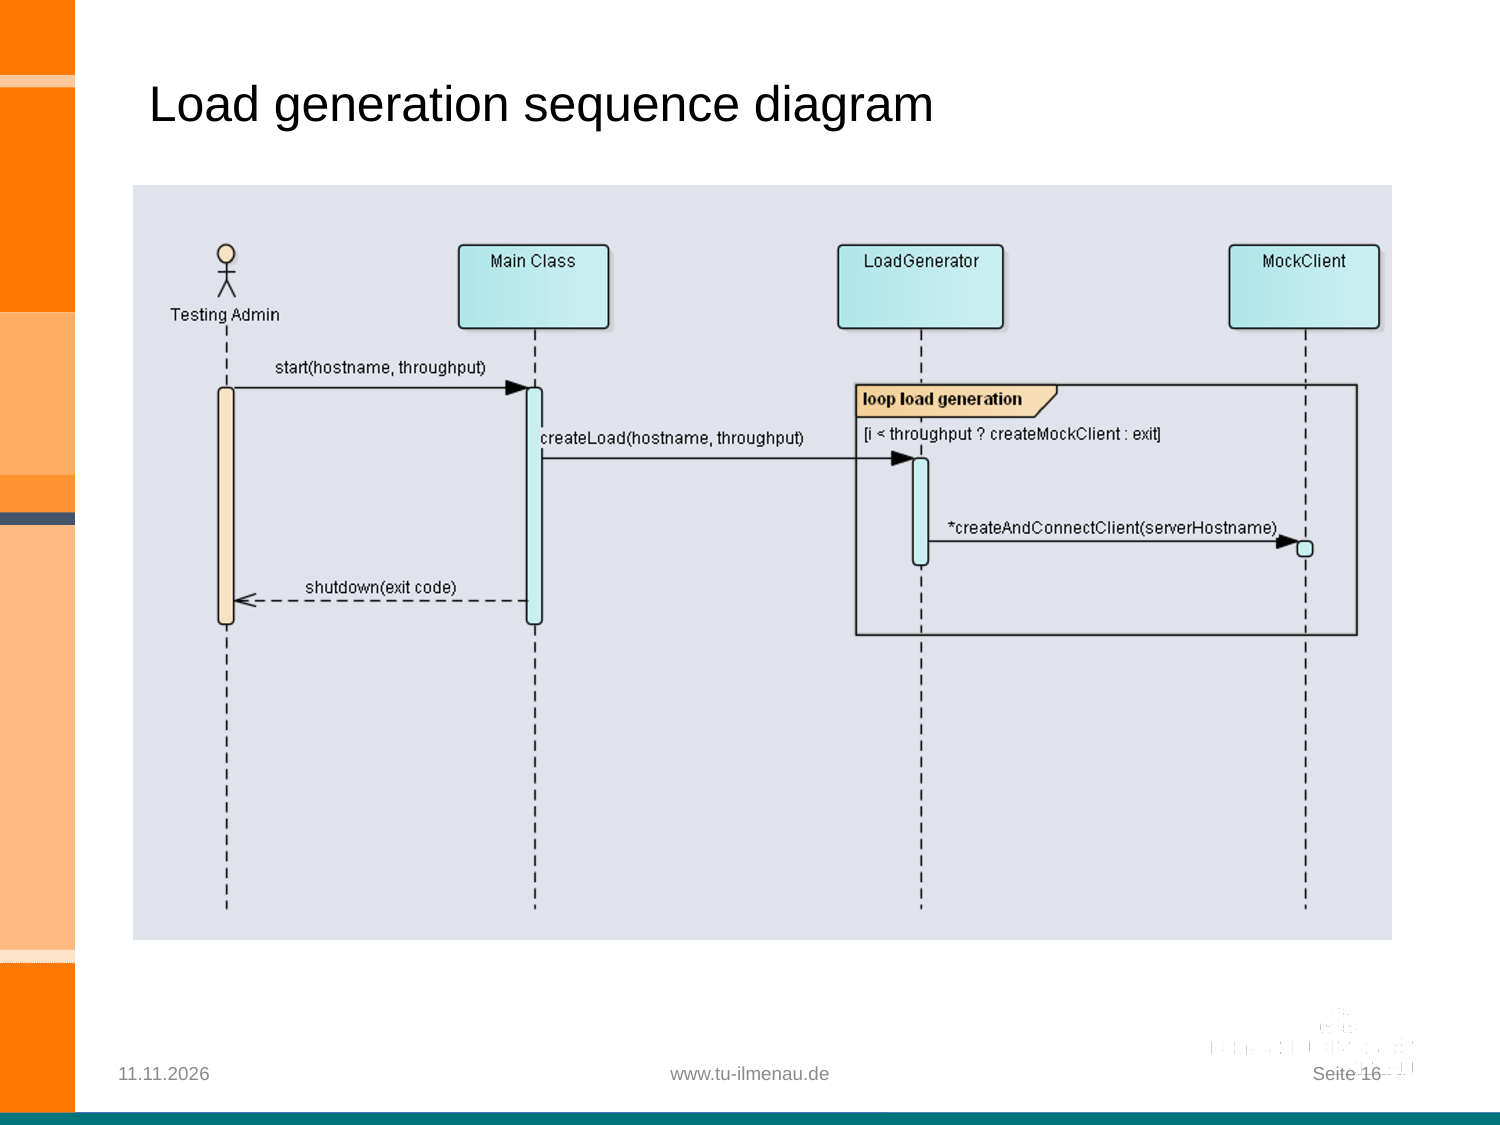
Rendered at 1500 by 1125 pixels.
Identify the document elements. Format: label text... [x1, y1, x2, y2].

slide_number Seite 16 [1059, 1042, 1397, 1103]
title Load generation sequence diagram [133, 25, 1419, 186]
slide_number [103, 1042, 441, 1103]
picture [1200, 1003, 1413, 1075]
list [133, 185, 1392, 940]
footer www.tu-ilmenau.de [496, 1042, 1004, 1103]
